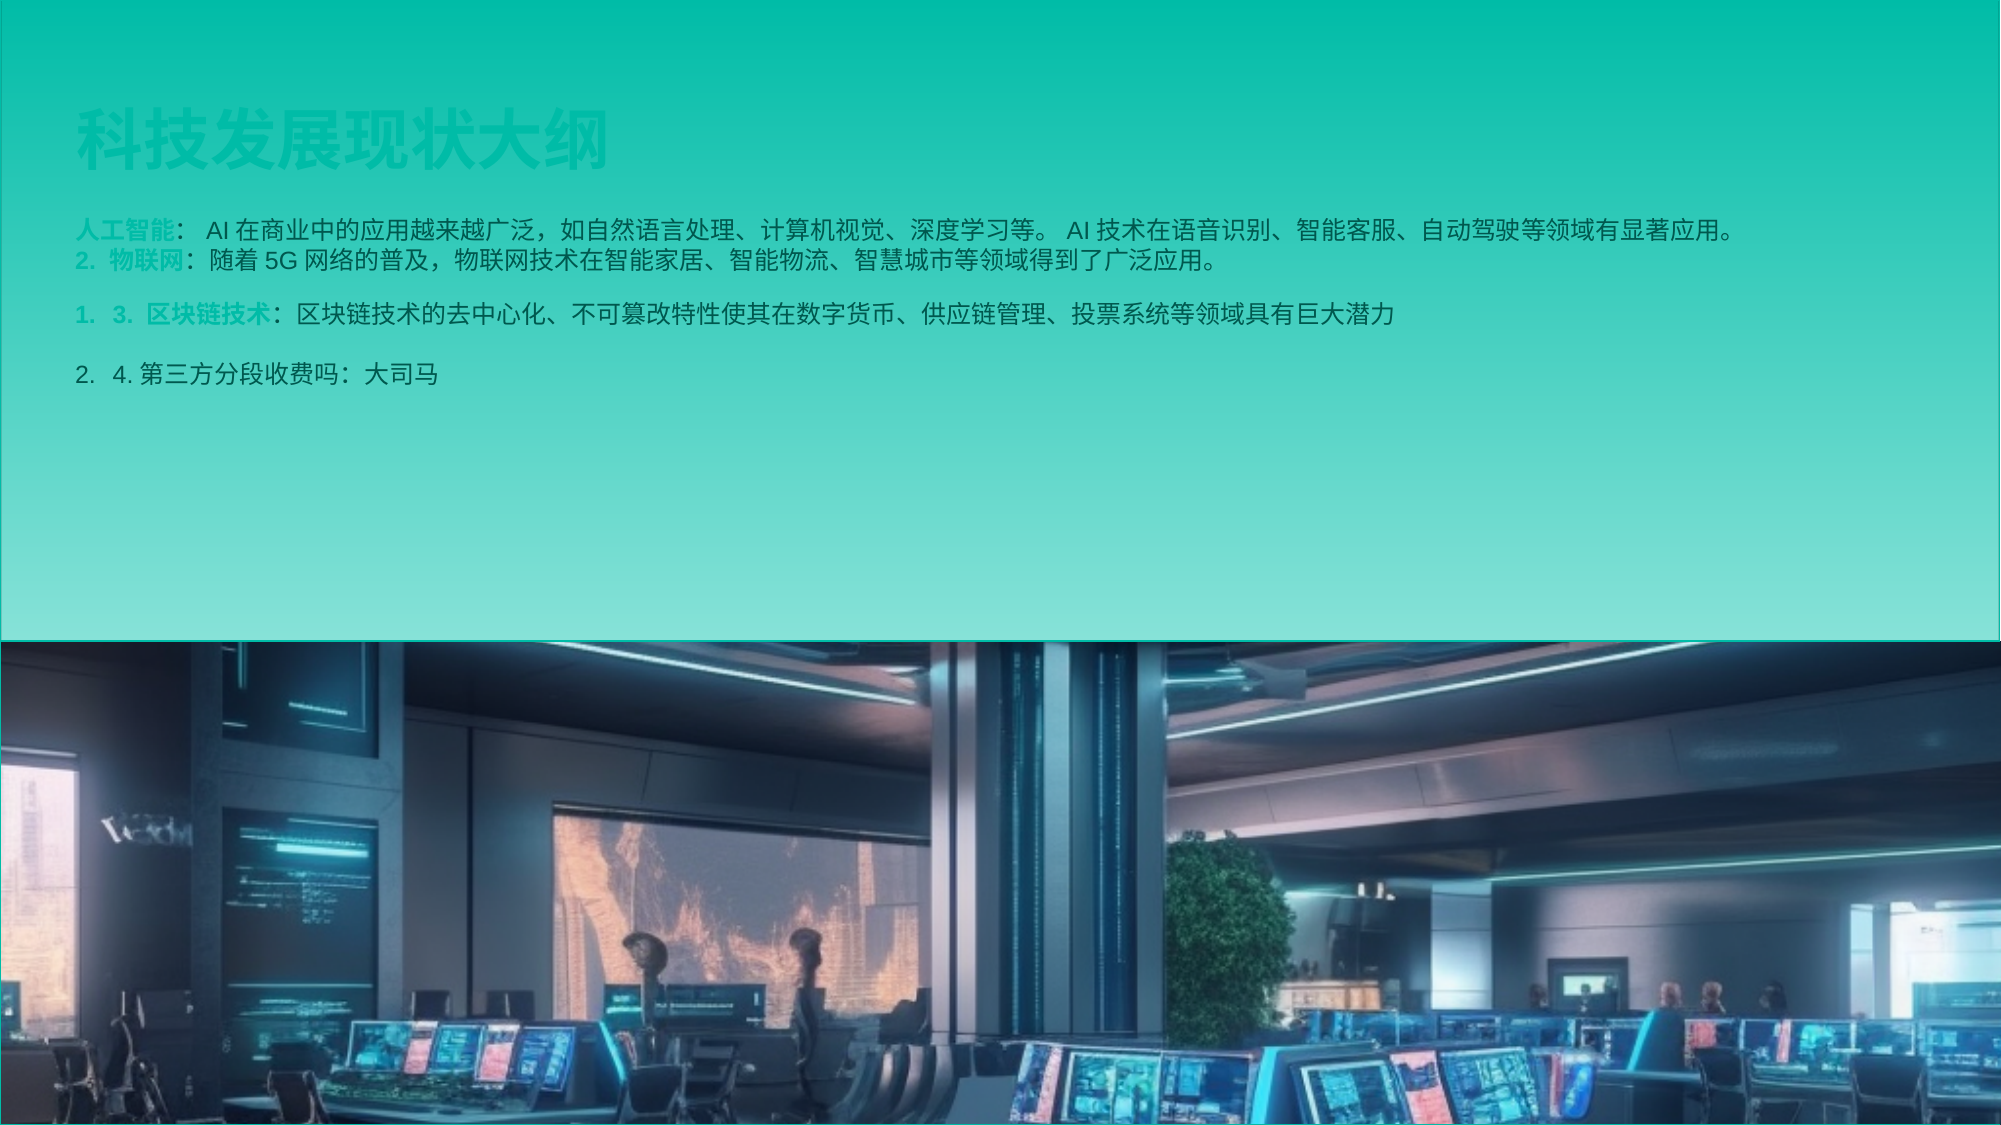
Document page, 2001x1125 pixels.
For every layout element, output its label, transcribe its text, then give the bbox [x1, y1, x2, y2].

text_box 科技发展现状大纲 [61, 62, 1939, 186]
text_box 人工智能：AI在商业中的应用越来越广泛，如自然语言处理、计算机视觉、深度学习等。AI技术在语音识别、智能客服、自动驾驶等领域有显著应用。 2. 物联网：随着5G网络的普及，物联网技术在智能家居、智能物流、智慧城市等领域得到了广泛应用。 3. 区块链技术：区块链技术的去中心化、不可篡改特性使其在数字货币、供应链管理、投票系统等领域具有巨大潜力 4.第三方分段收费吗：大司马 [65, 209, 1939, 470]
text_box [0, 640, 2000, 1125]
text_box [0, 0, 2000, 640]
